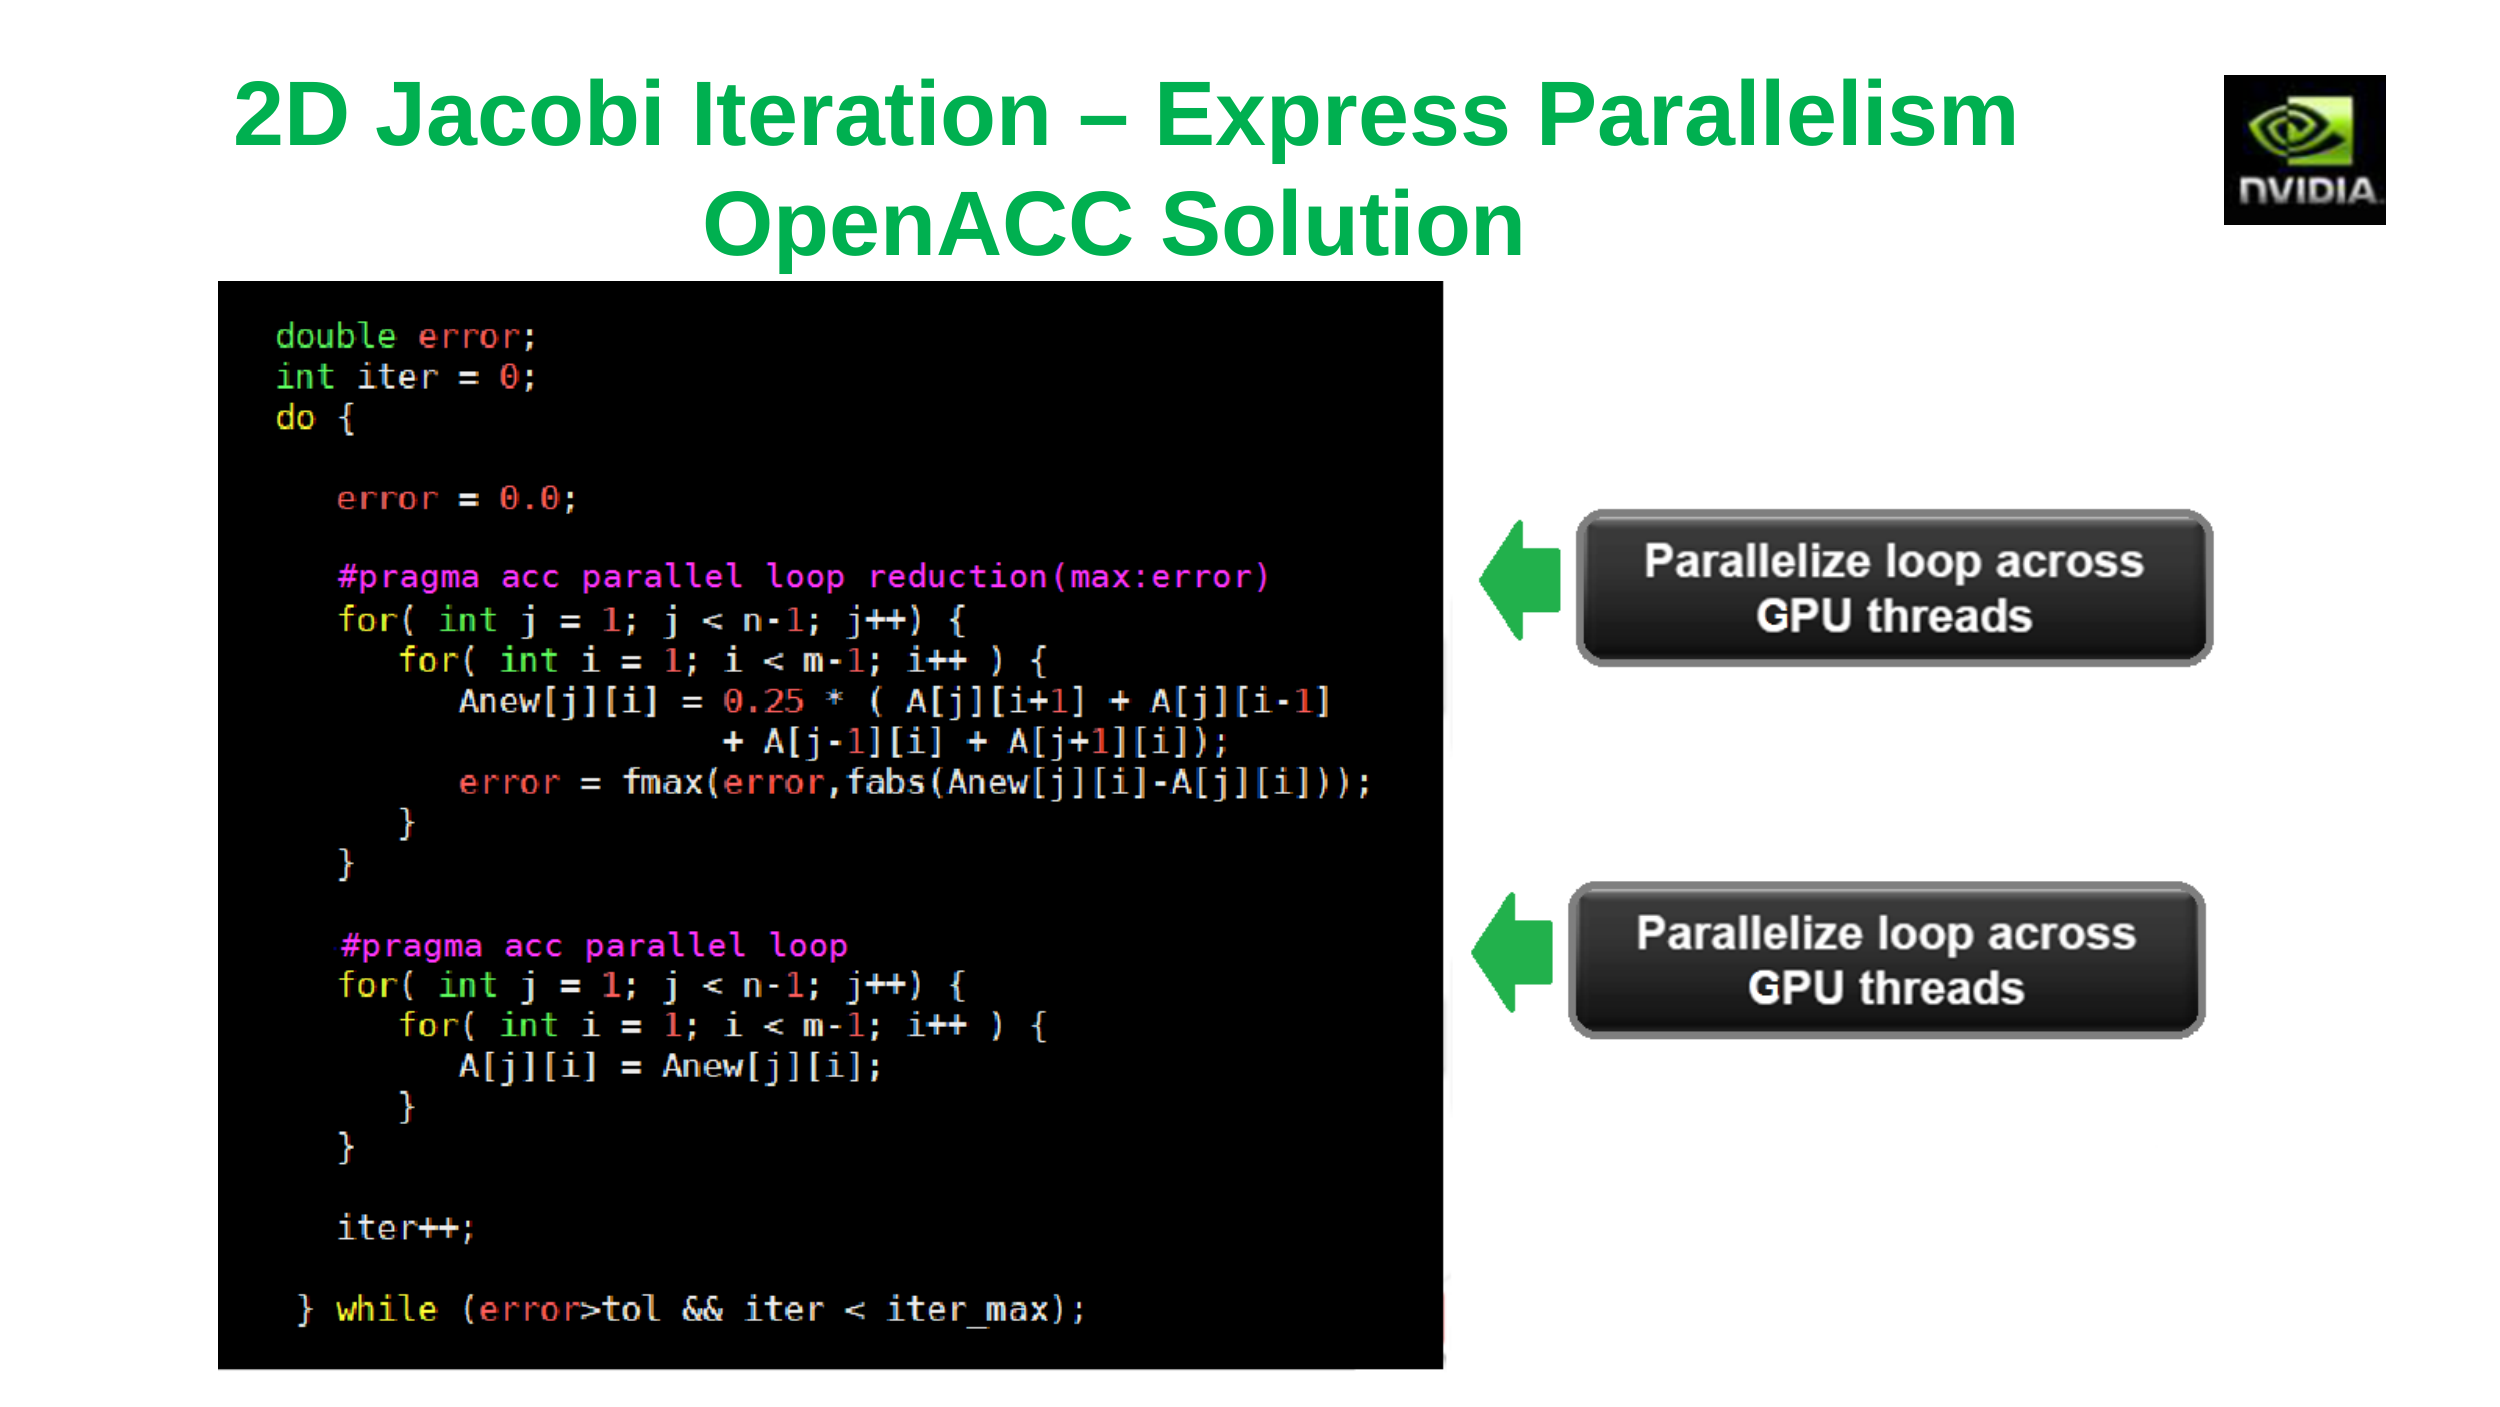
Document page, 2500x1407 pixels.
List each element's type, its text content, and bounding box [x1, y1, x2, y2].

picture [218, 281, 2225, 1407]
title 2D Jacobi Iteration – Express Parallelism OpenACC Solution [187, 46, 2069, 281]
picture [2224, 75, 2386, 225]
